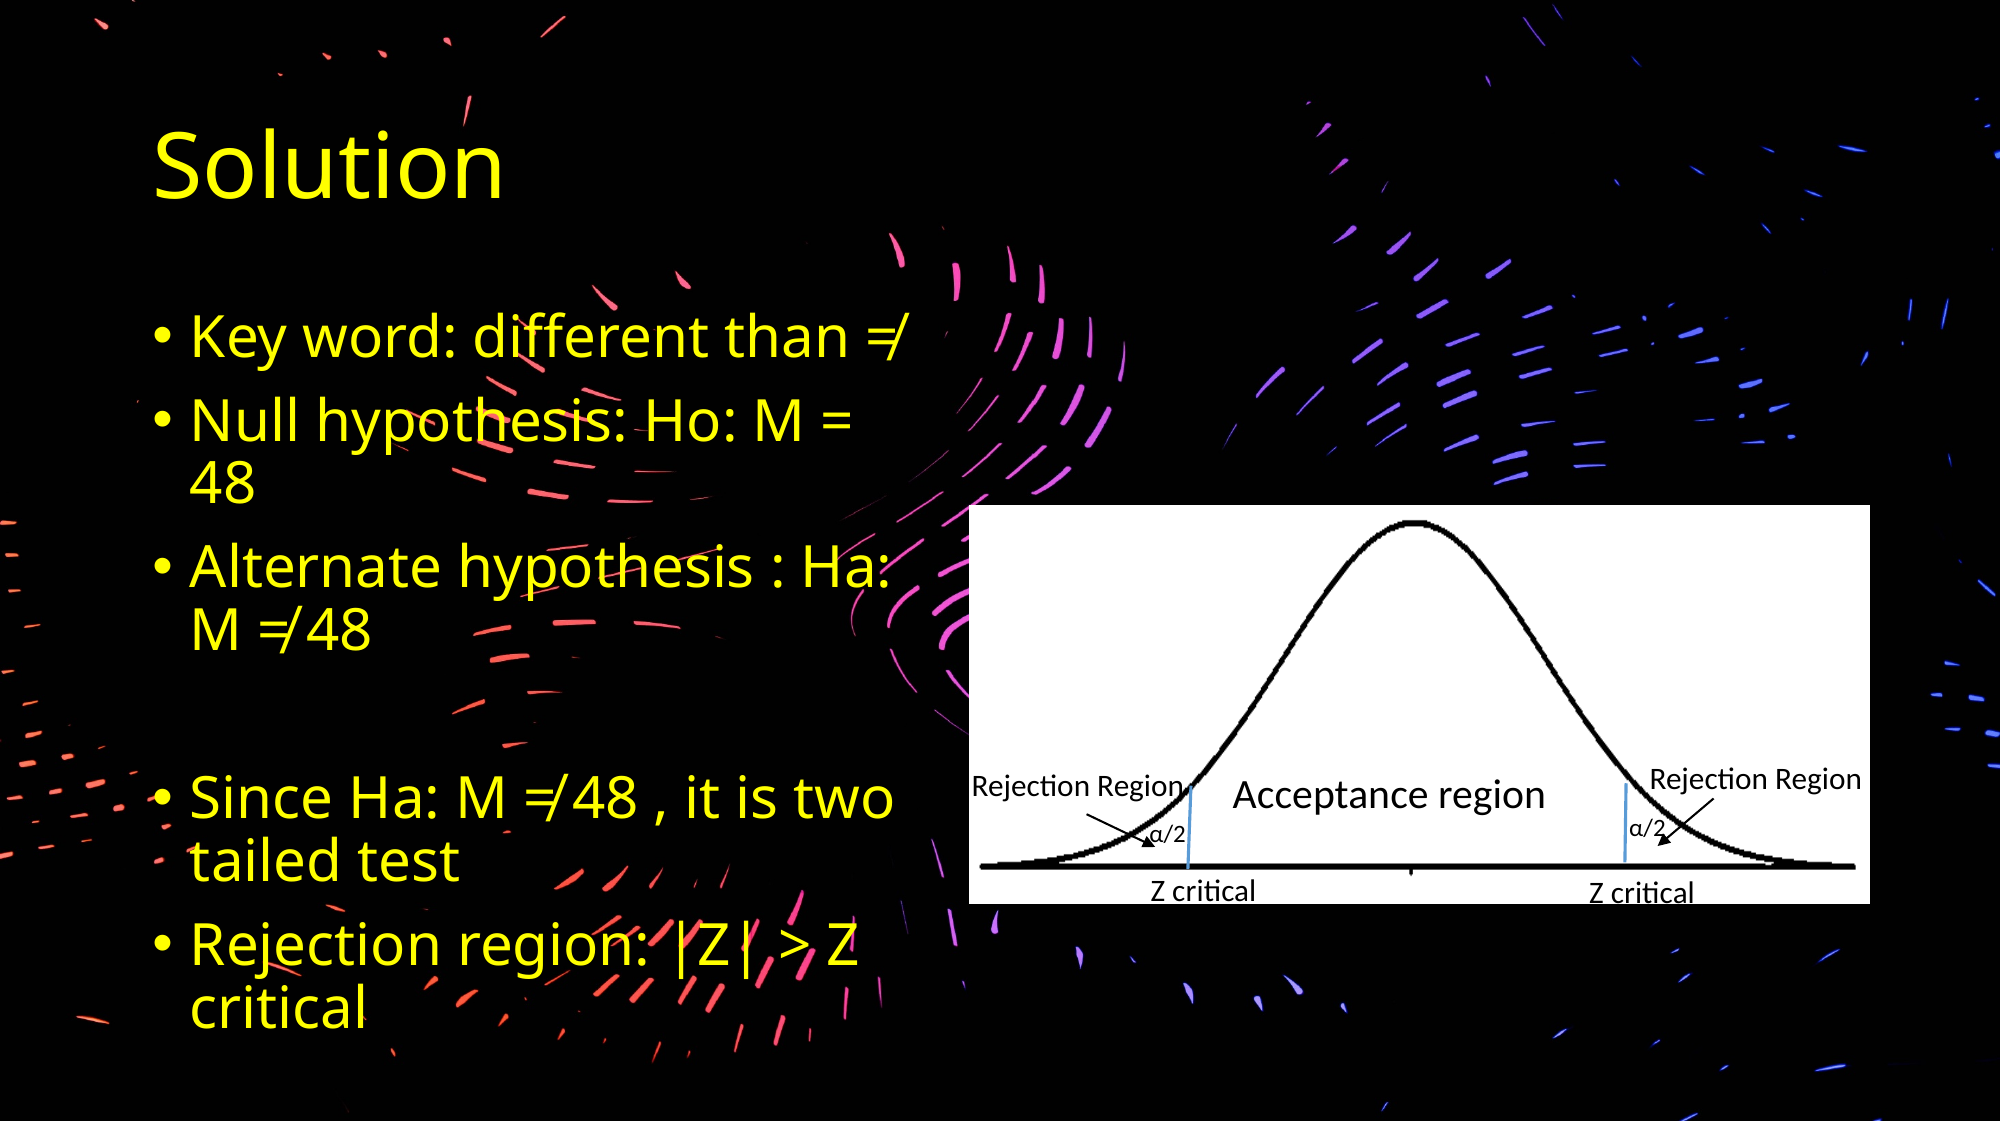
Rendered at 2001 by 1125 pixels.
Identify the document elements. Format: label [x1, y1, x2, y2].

text_box [1187, 785, 1191, 870]
text_box [1086, 814, 1156, 847]
text_box [1657, 798, 1714, 846]
picture [0, 0, 2000, 1121]
